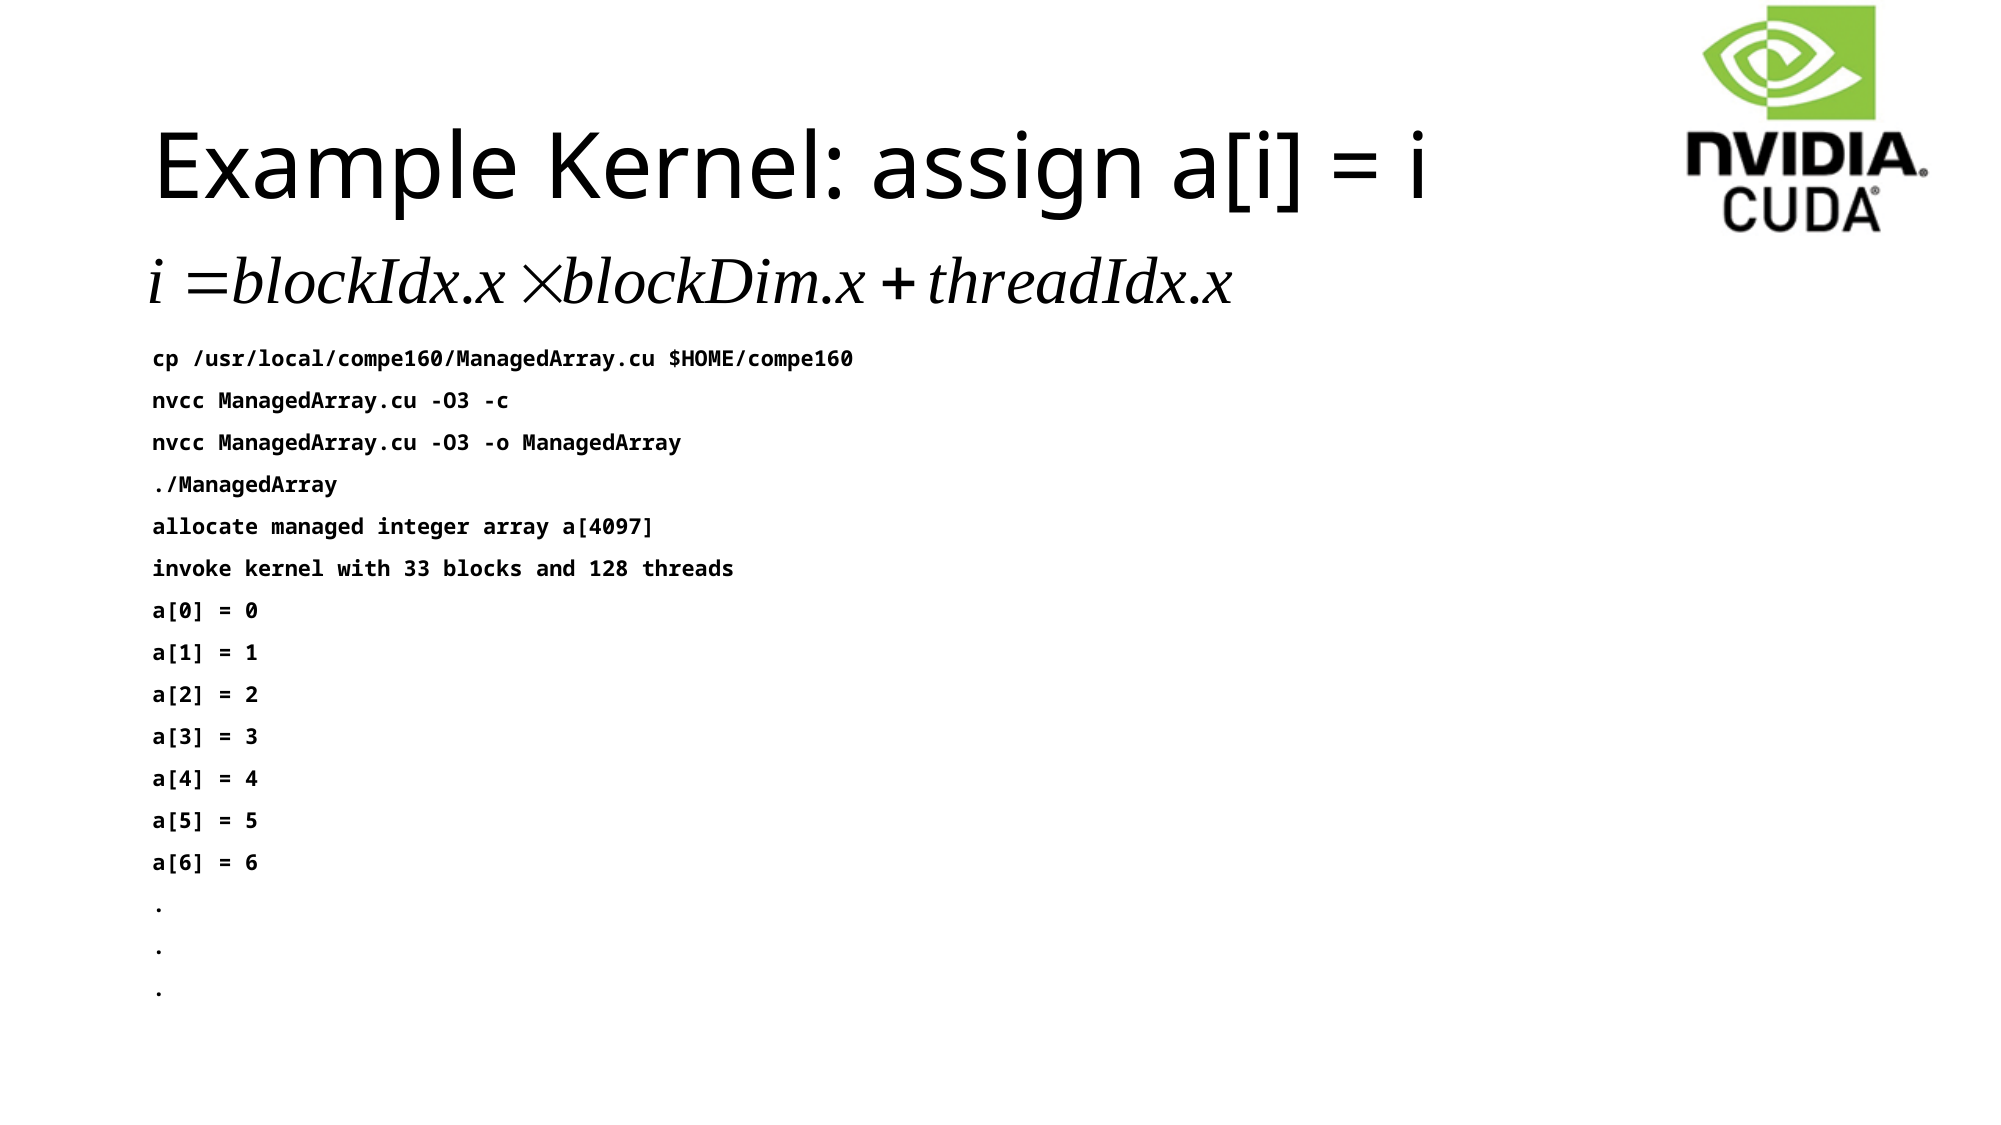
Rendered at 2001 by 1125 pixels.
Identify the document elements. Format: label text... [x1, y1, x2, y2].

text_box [137, 242, 1246, 322]
list cp /usr/local/compe160/ManagedArray.cu $HOME/compe160 nvcc ManagedArray.cu -O3 -c nvcc ManagedArray.cu -O3 -o ManagedArray ./ManagedArray allocate managed integer array a[4097] invoke kernel with 33 blocks and 128 threads a[0] = 0 a[1] = 1 a[2] = 2 a[3] = 3 a[4] = 4 a[5] = 5 a[6] = 6 . . . [137, 340, 1863, 1011]
picture [1607, 0, 2000, 236]
title Example Kernel: assign a[i] = i [137, 59, 1863, 278]
